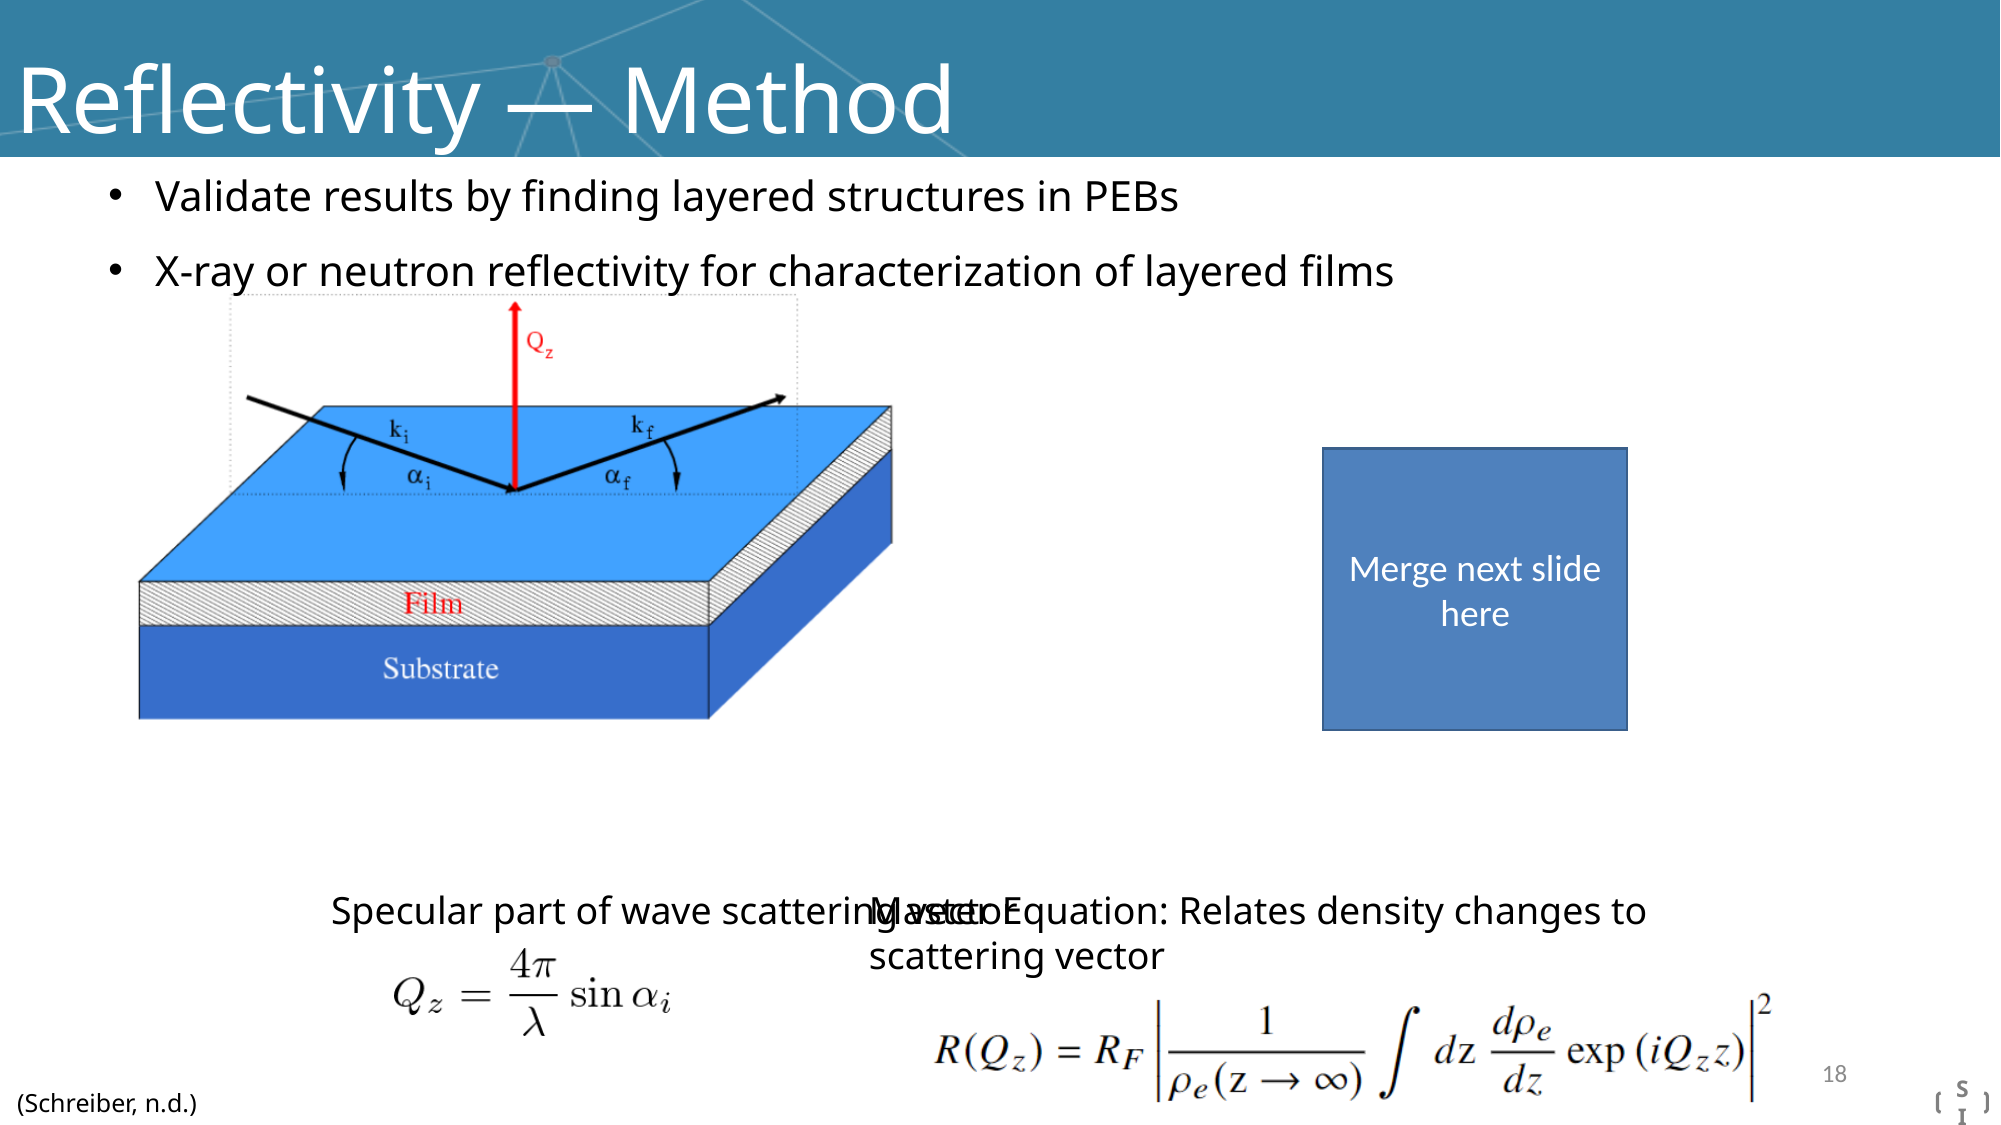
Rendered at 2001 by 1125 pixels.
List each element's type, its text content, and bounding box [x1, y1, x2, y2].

title Reflectivity — Method [0, 22, 1725, 154]
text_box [854, 879, 1776, 1125]
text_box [302, 879, 854, 1036]
text_box Merge next slide here [1322, 447, 1628, 731]
text_box Validate results by finding layered structures in PEBs X-ray or neutron reflectivity for characterization of layered films [93, 162, 1410, 302]
slide_number 18 [1776, 1042, 1863, 1103]
picture [126, 270, 906, 731]
text_box (Schreiber, n.d.) [2, 1079, 375, 1125]
